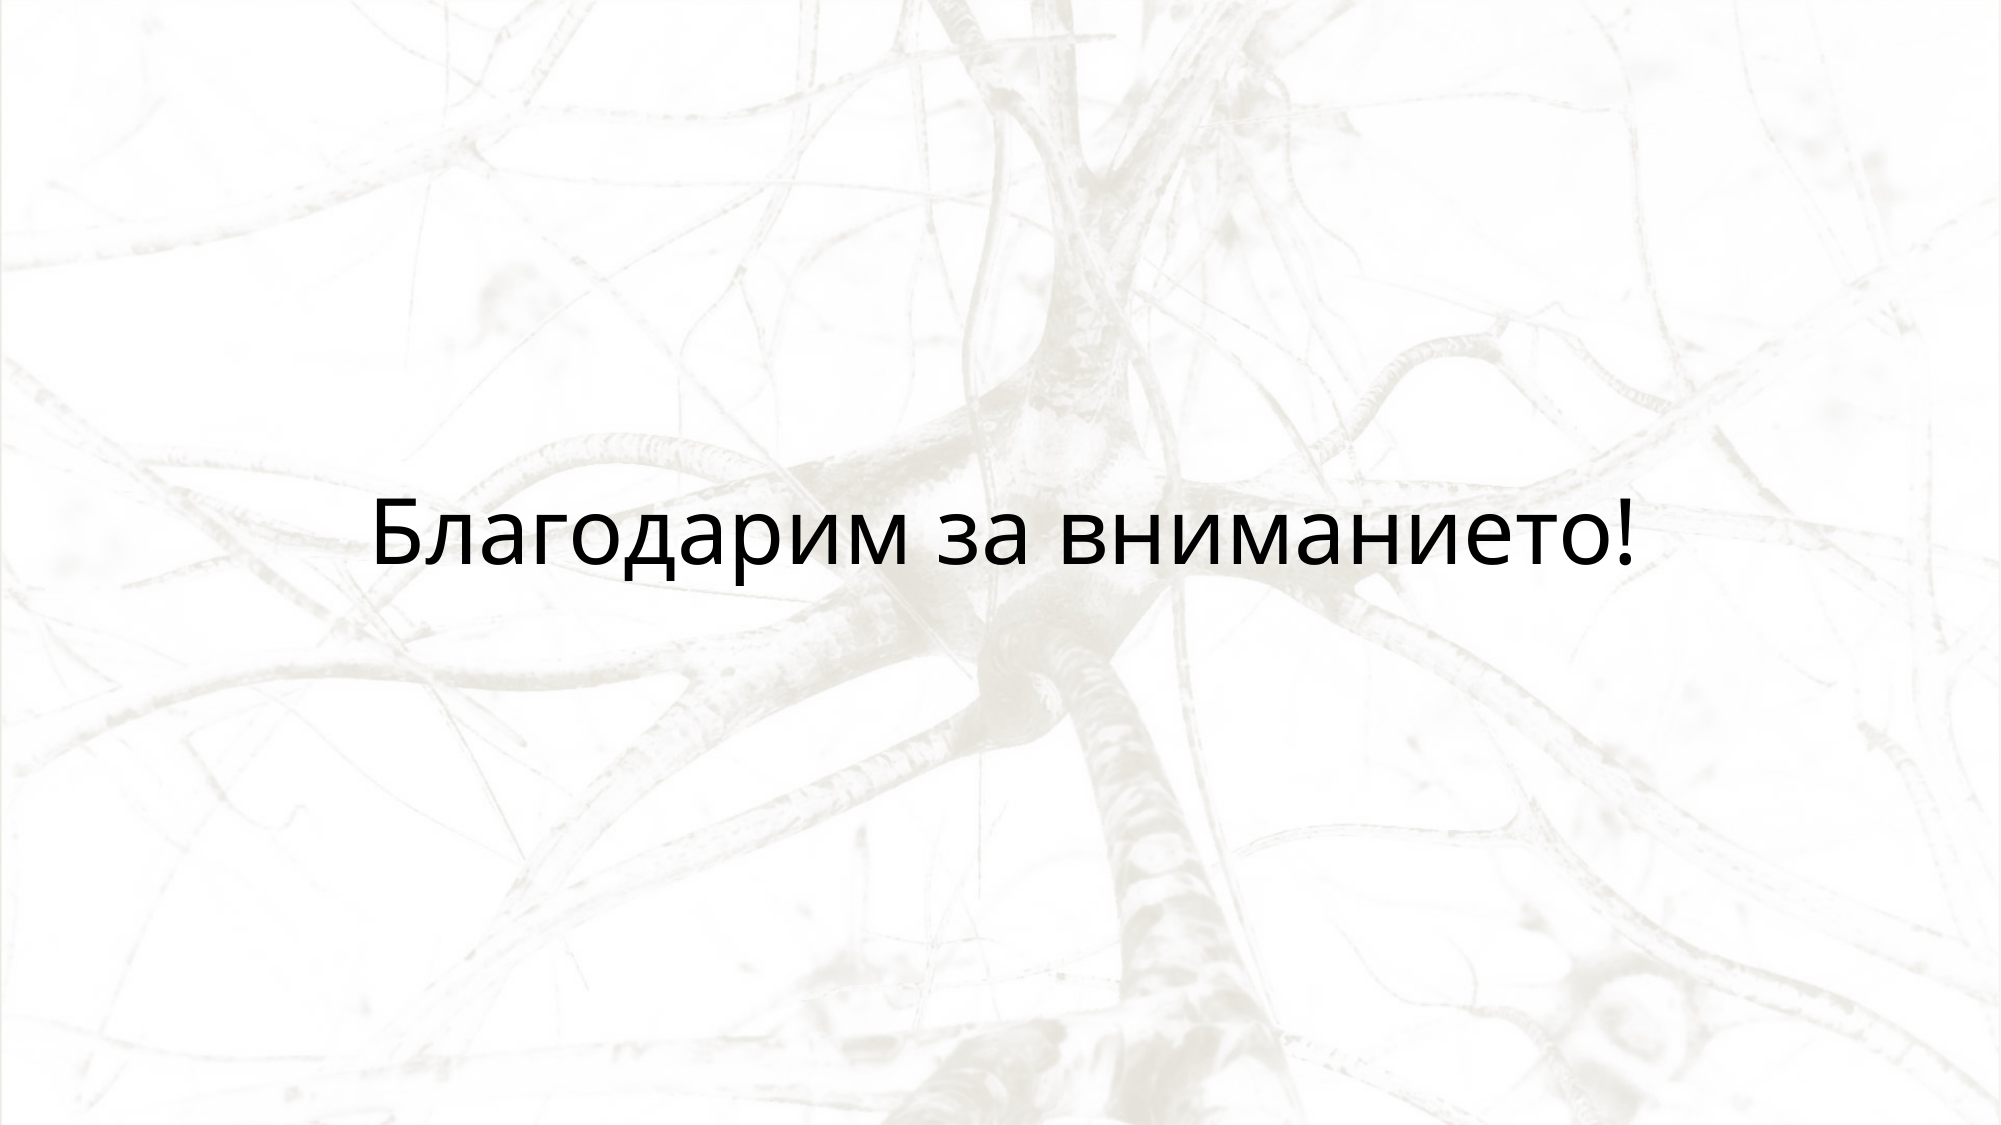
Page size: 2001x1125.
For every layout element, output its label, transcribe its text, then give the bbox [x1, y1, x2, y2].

title Благодарим за вниманието! [141, 426, 1867, 644]
picture [0, 0, 2001, 1125]
